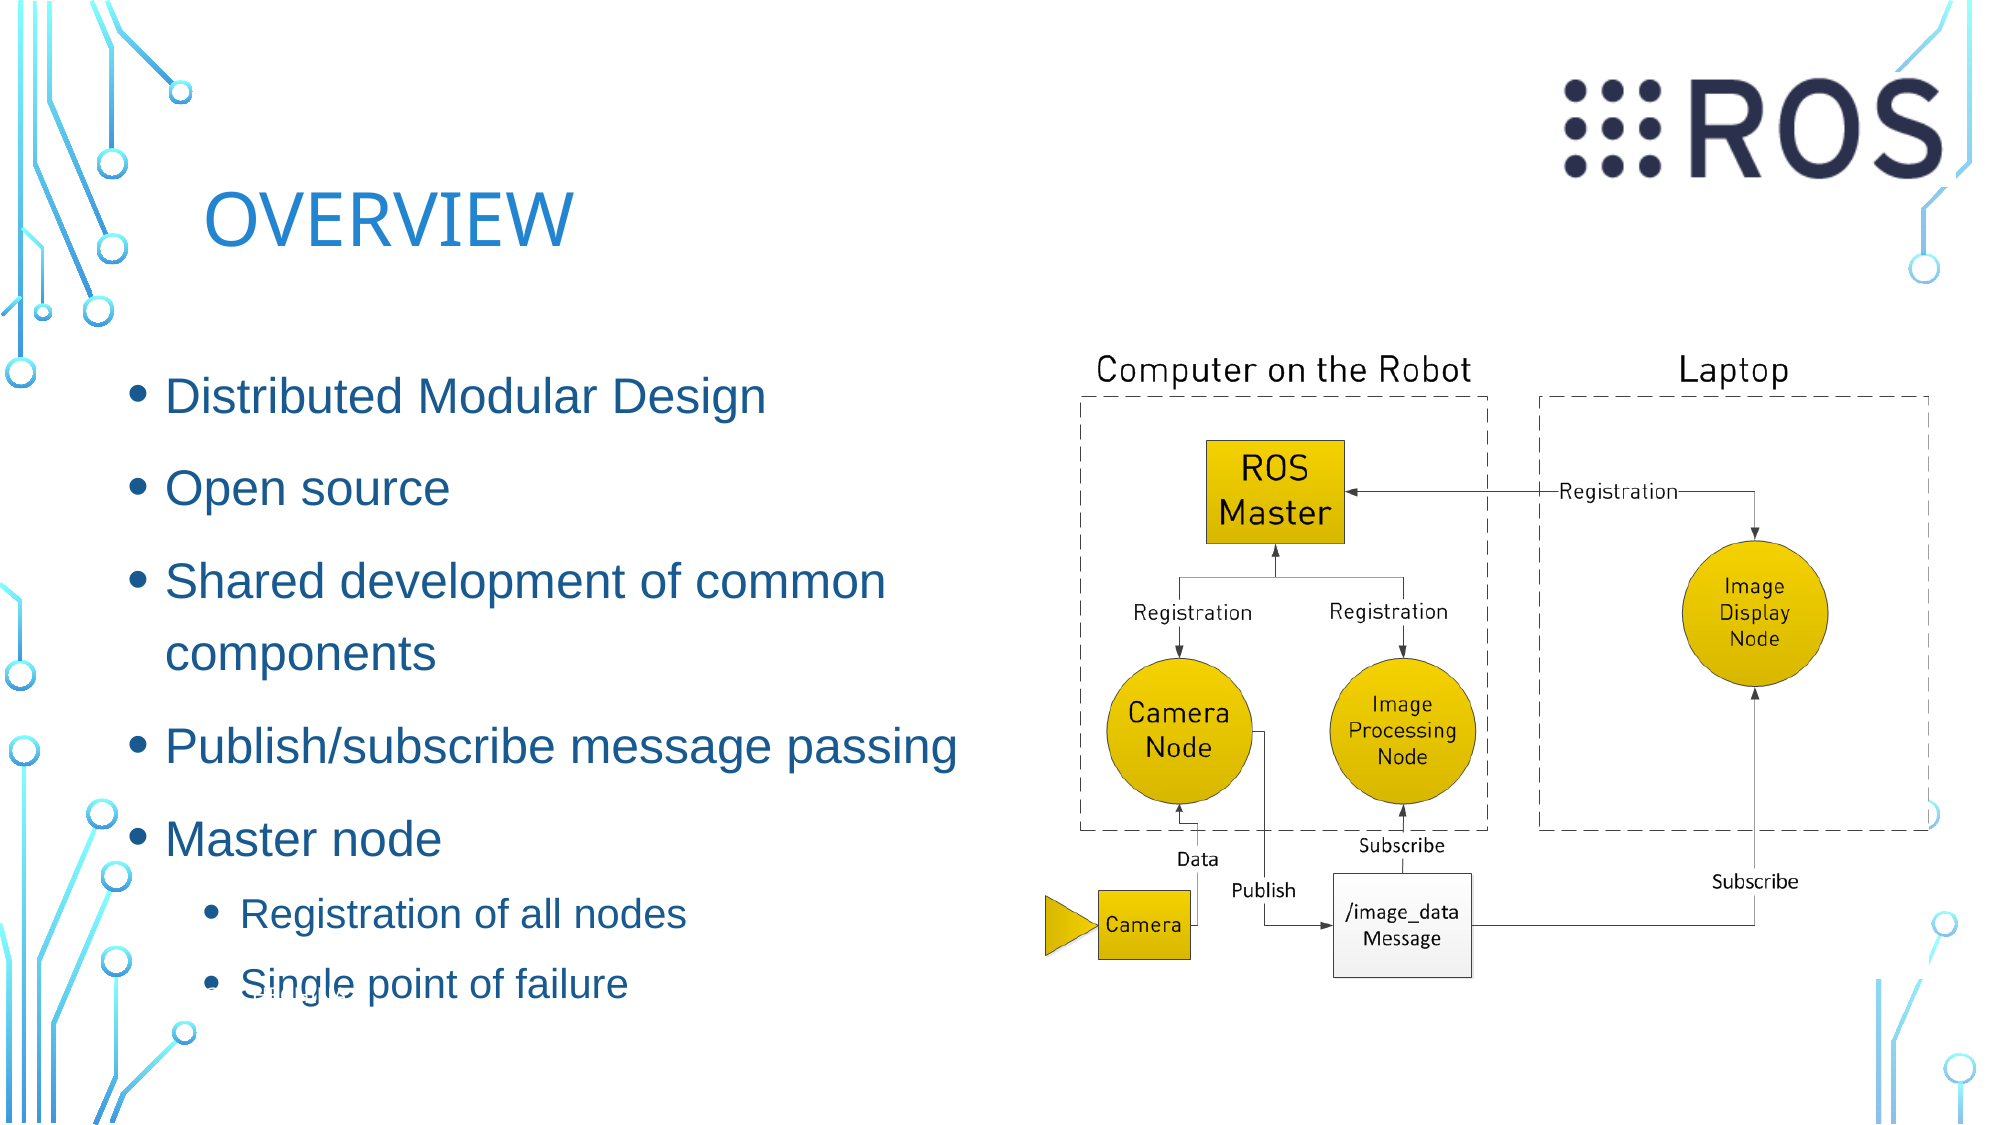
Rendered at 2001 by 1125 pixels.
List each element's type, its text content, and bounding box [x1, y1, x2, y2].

picture [1558, 72, 1956, 187]
footer @nchechina [187, 965, 1211, 1025]
picture [1044, 343, 1930, 979]
title OVERVIEW [187, 101, 1813, 344]
list Distributed Modular Design Open source Shared development of common components Publish/subscribe message passing Master node Registration of all nodes Single point of failure [112, 343, 1023, 1024]
